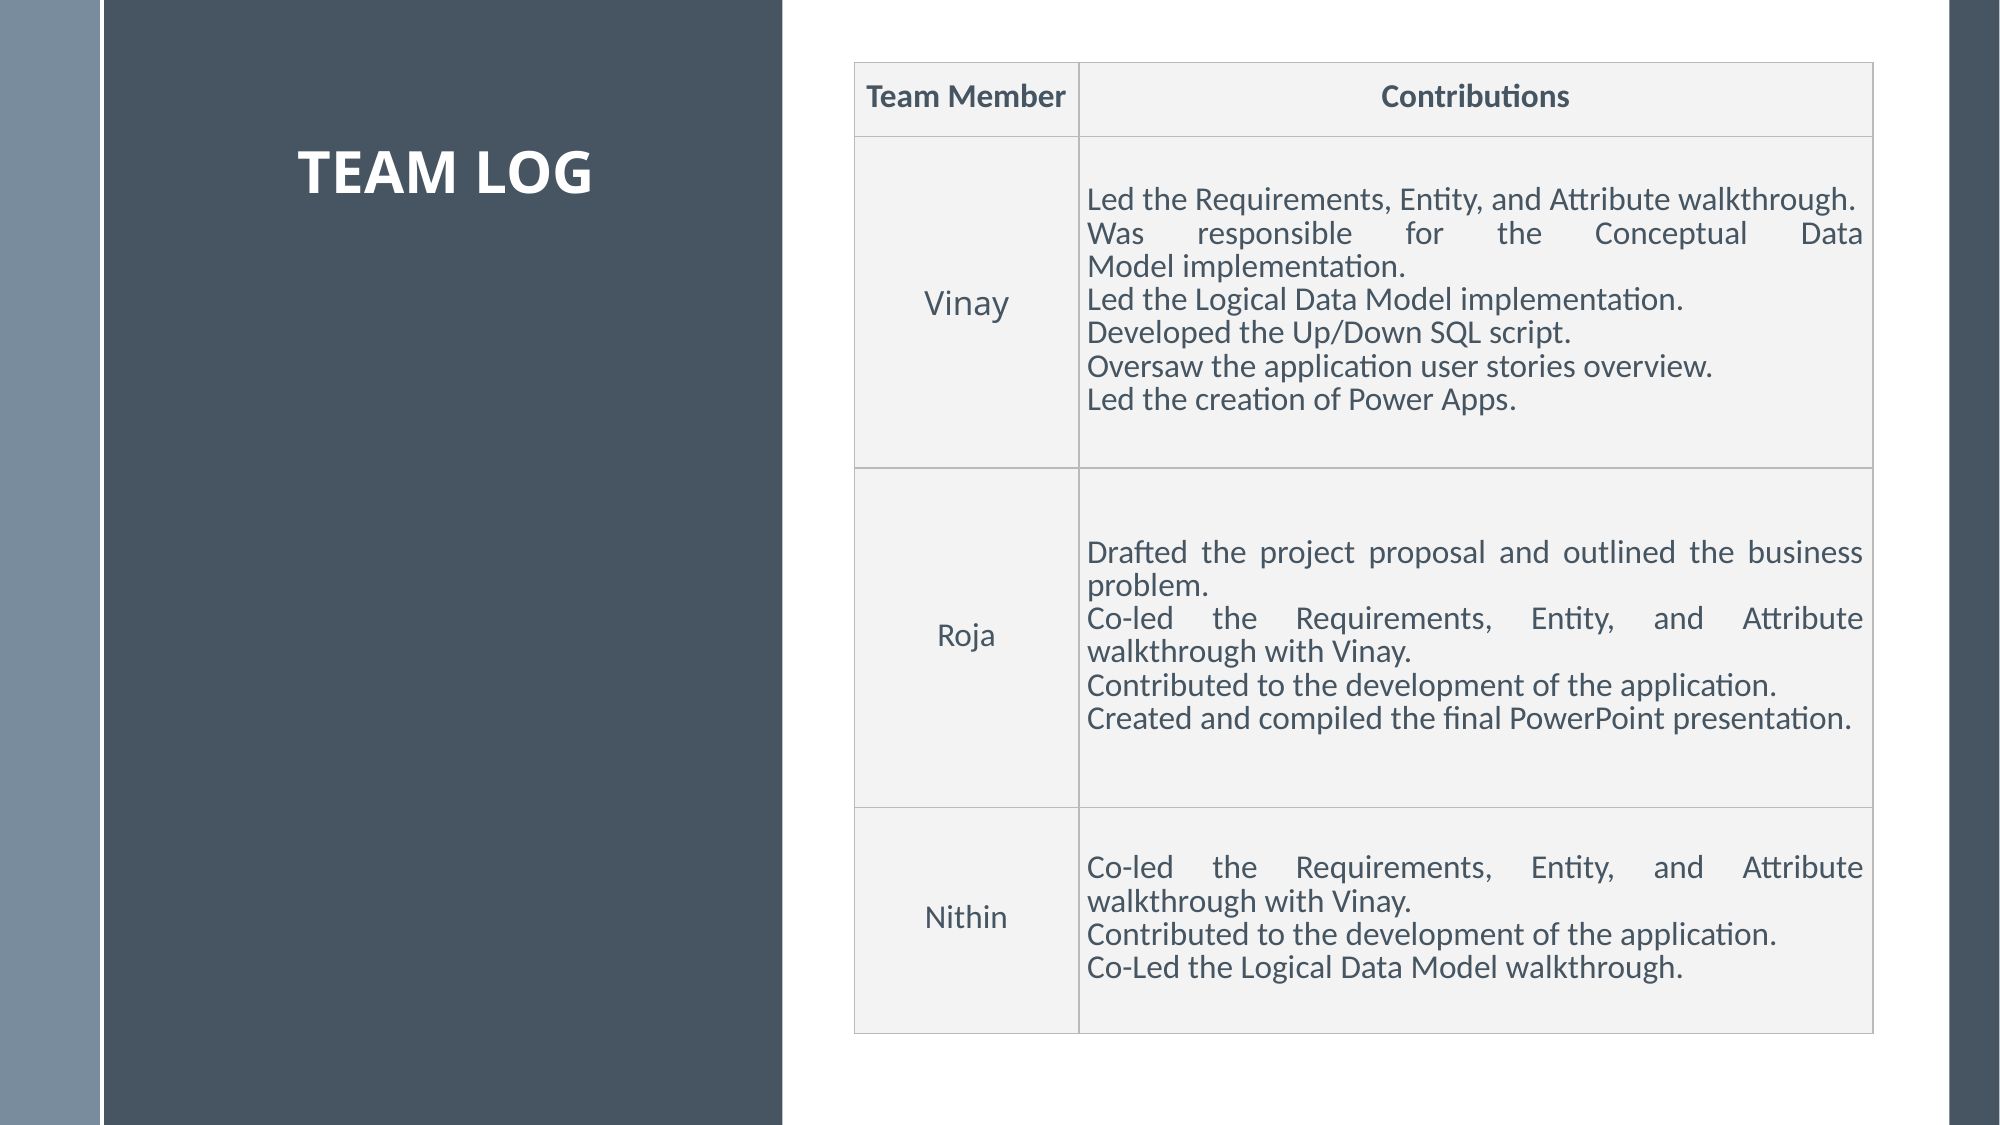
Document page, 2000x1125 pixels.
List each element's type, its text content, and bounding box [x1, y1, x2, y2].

table_cell Nithin [855, 808, 1078, 1033]
table_cell Led the Requirements, Entity, and Attribute walkthrough. Was responsible for the Conceptual Data Model implementation. Led the Logical Data Model implementation. Developed the Up/Down SQL script. Oversaw the application user stories overview. Led the creation of Power Apps. [1080, 137, 1872, 467]
table_cell Drafted the project proposal and outlined the business problem. Co-led the Requirements, Entity, and Attribute walkthrough with Vinay. Contributed to the development of the application. Created and compiled the final PowerPoint presentation. [1080, 469, 1872, 807]
table_cell Co-led the Requirements, Entity, and Attribute walkthrough with Vinay. Contributed to the development of the application. Co-Led the Logical Data Model walkthrough. [1080, 808, 1872, 1033]
table_header Contributions [1080, 63, 1872, 136]
table_header Team Member [855, 63, 1078, 136]
title team log [176, 62, 717, 288]
table_cell Roja [855, 469, 1078, 807]
table_cell Vinay [855, 137, 1078, 467]
